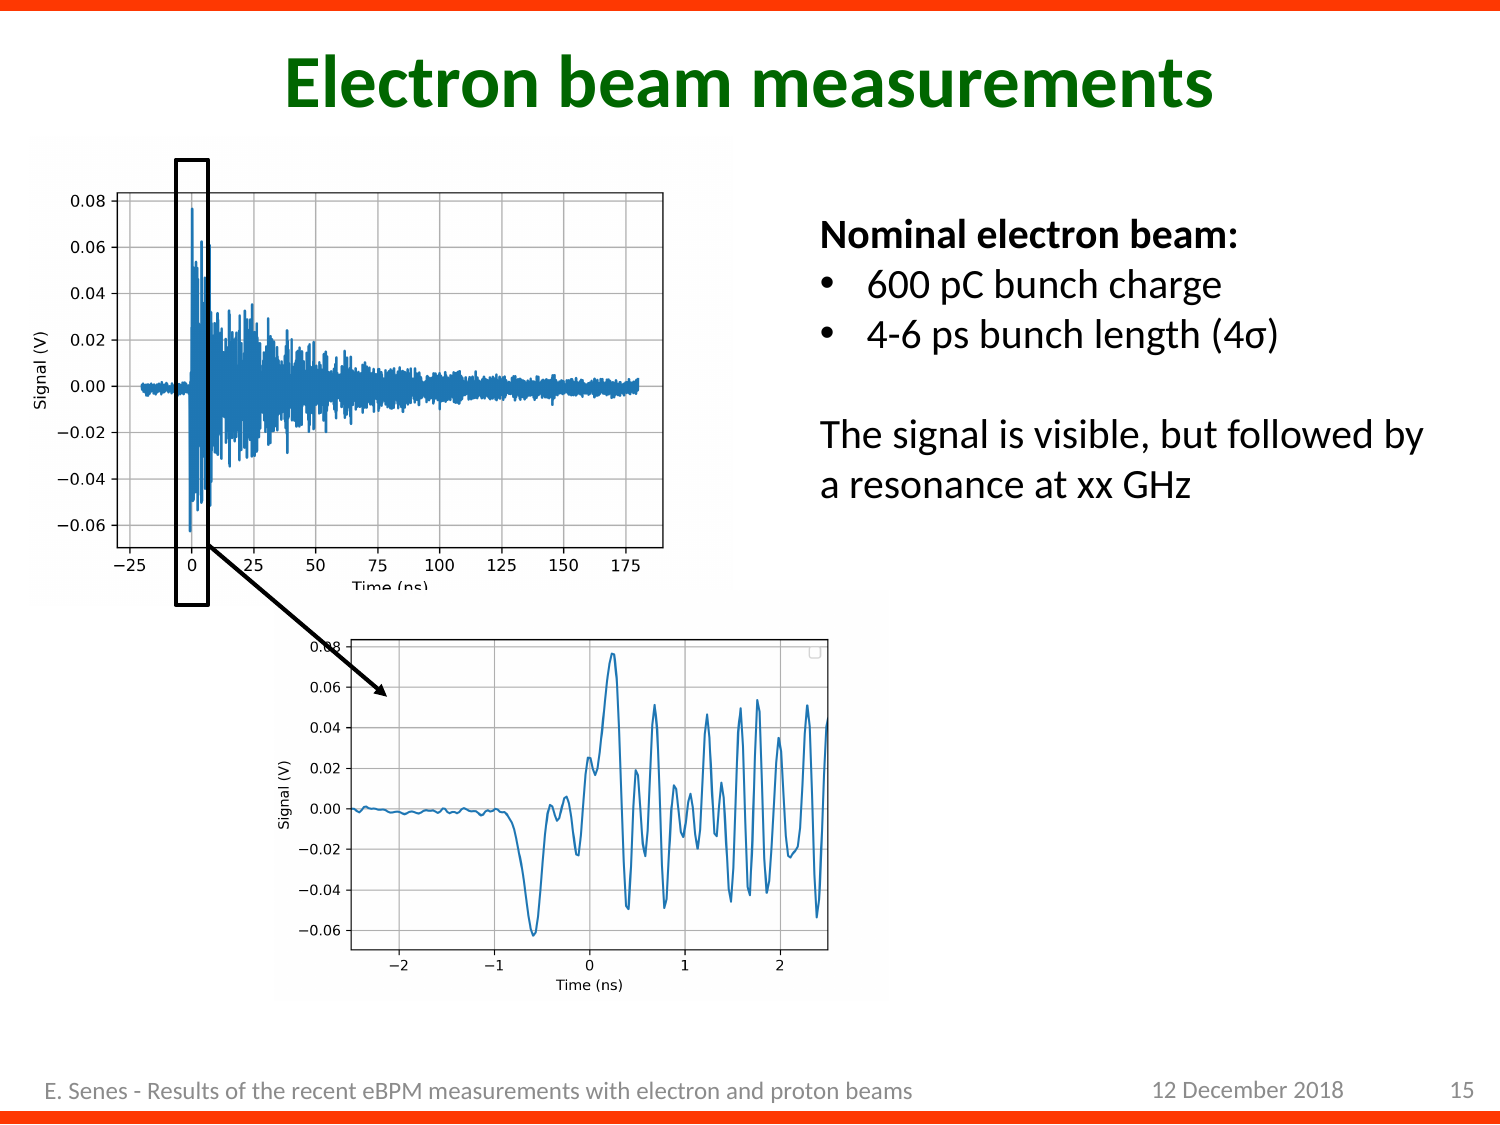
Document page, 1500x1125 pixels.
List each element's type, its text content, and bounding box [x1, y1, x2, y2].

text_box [207, 544, 388, 697]
picture [274, 590, 890, 1001]
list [29, 136, 733, 606]
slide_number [1009, 1058, 1360, 1119]
footer E. Senes - Results of the recent eBPM measurements with electron and proton beams [29, 1059, 994, 1120]
slide_number 14 [1376, 1058, 1490, 1119]
text_box Nominal electron beam: 600 pC bunch charge 4-6 ps bunch length (4σ) The signal is visible, but followed by a resonance at xx GHz [804, 199, 1453, 515]
title Electron beam measurements [75, 19, 1425, 137]
